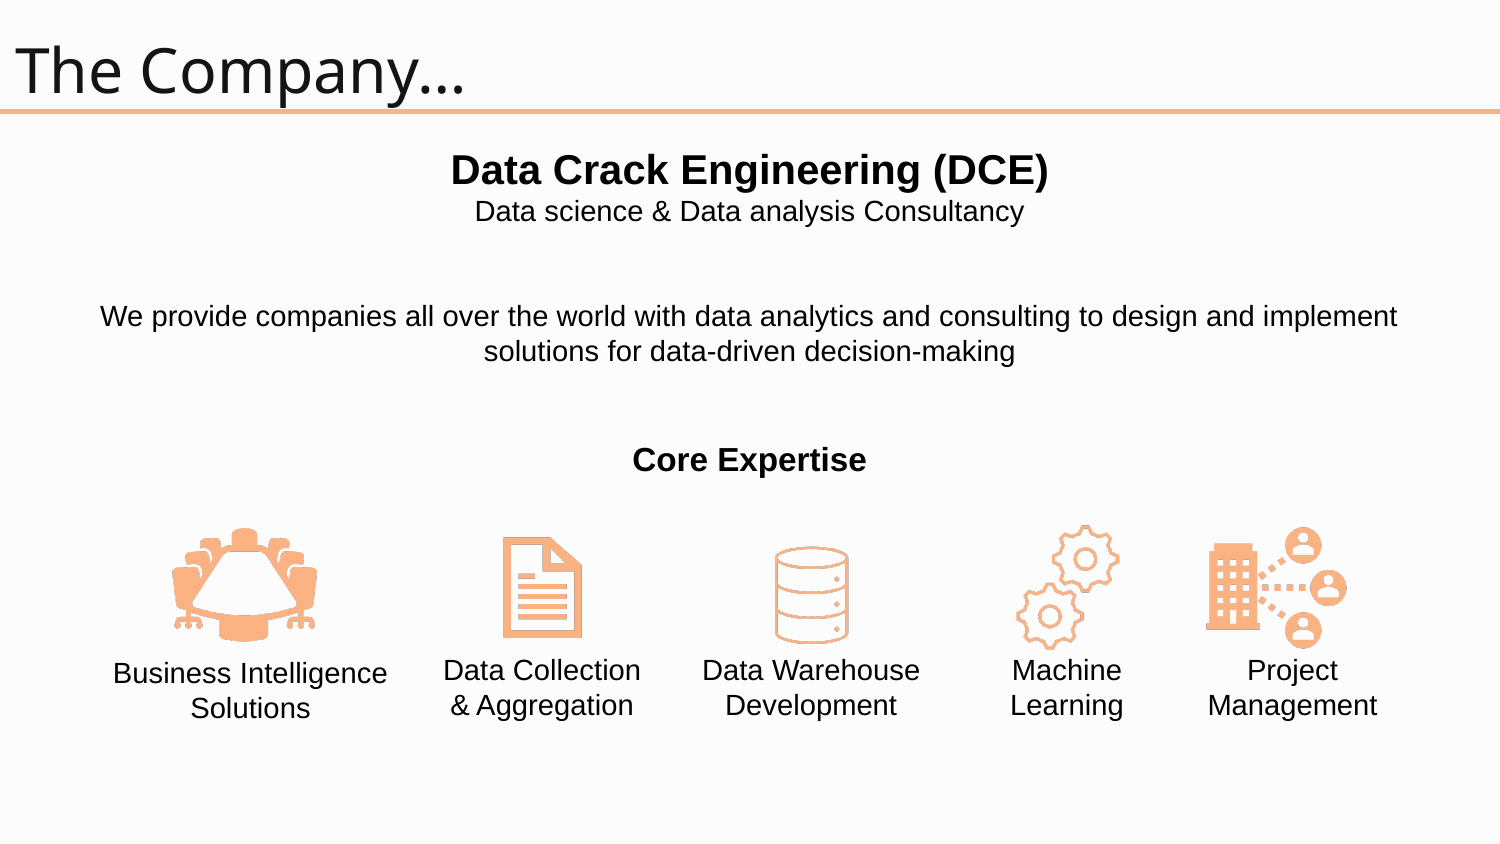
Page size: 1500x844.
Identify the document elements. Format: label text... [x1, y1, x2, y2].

text_box Data Collection & Aggregation [427, 644, 658, 729]
text_box Data Warehouse Development [679, 644, 944, 729]
text_box Business Intelligence Solutions [96, 647, 406, 732]
text_box Core Expertise [617, 430, 883, 486]
picture [1200, 513, 1351, 664]
picture [482, 527, 603, 648]
text_box Project Management [1190, 644, 1395, 729]
picture [751, 534, 872, 655]
picture [168, 508, 320, 660]
title The Company… [0, 24, 532, 113]
text_box Data Crack Engineering (DCE) Data science & Data analysis Consultancy We provide companies all over the world with data analytics and consulting to design and implement solutions for data-driven decision-making [71, 135, 1429, 375]
text_box Machine Learning [965, 644, 1169, 729]
picture [991, 512, 1143, 663]
